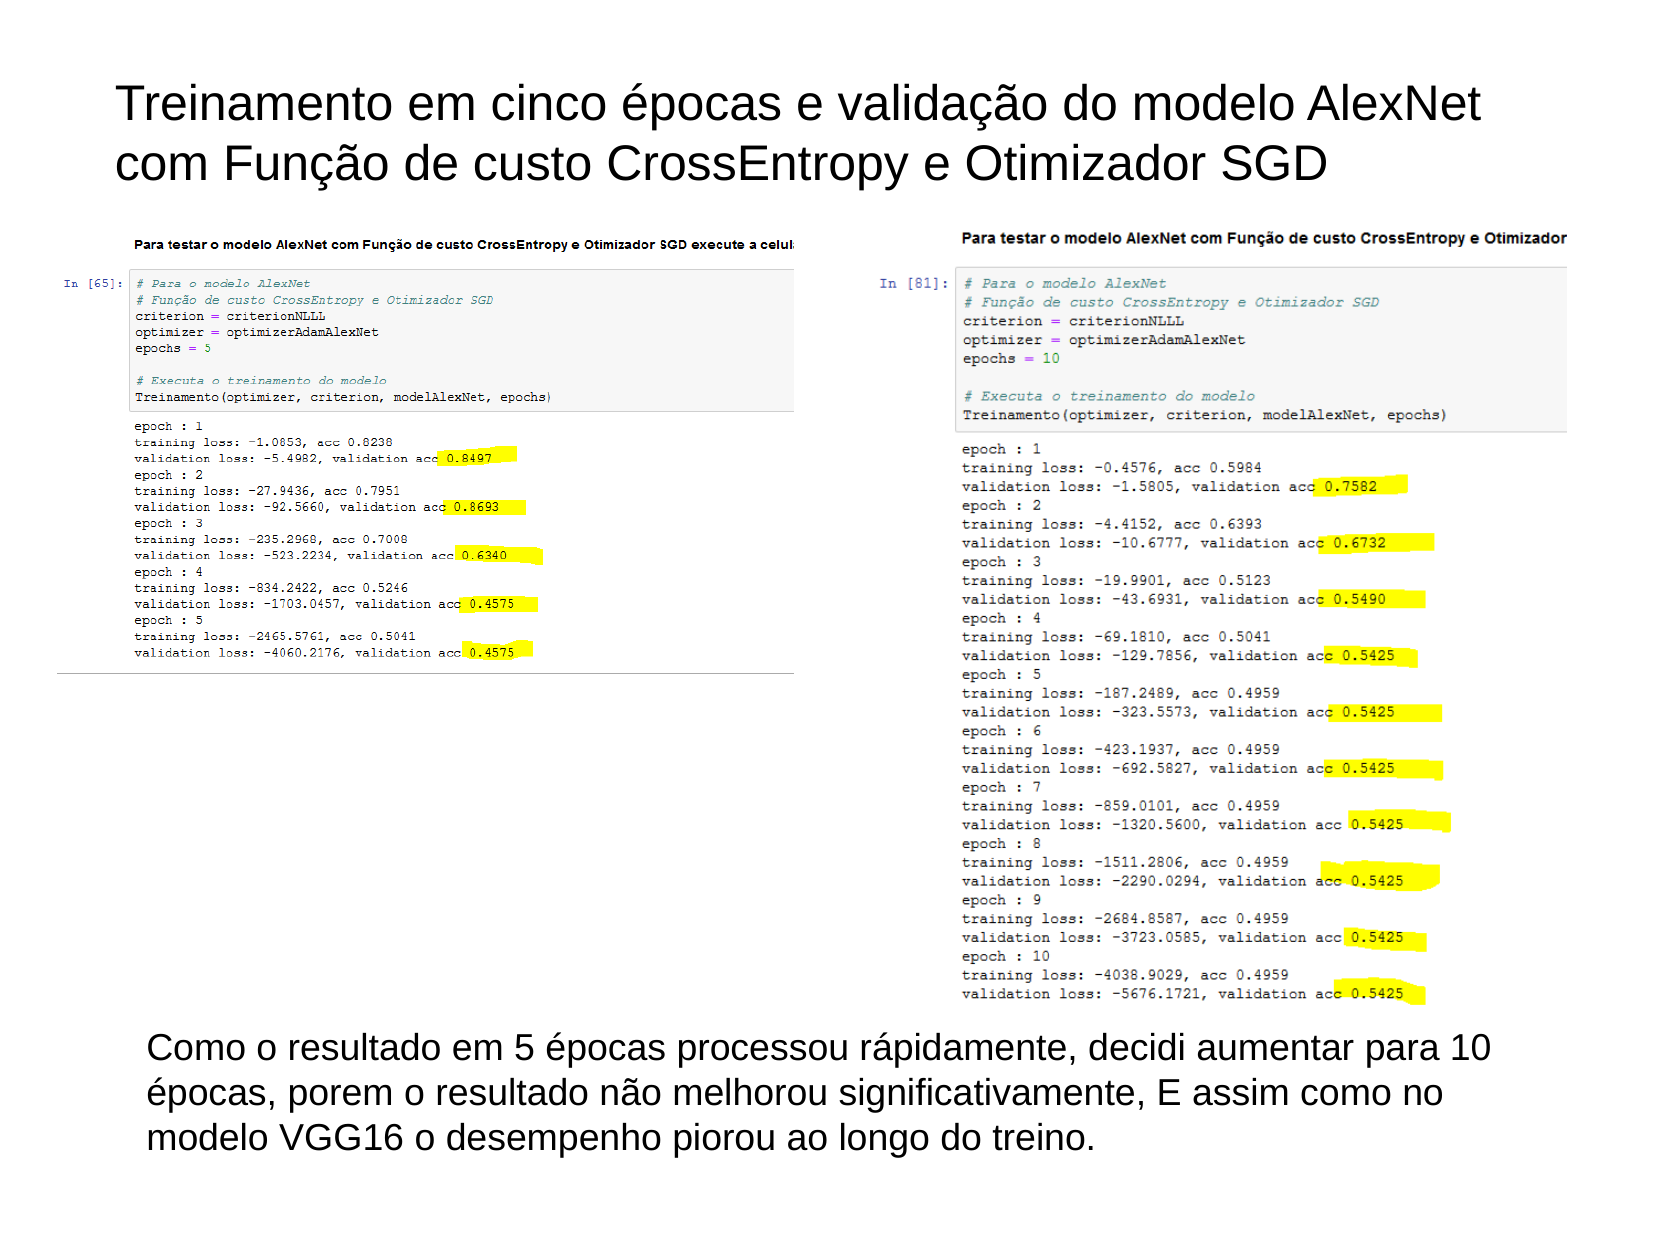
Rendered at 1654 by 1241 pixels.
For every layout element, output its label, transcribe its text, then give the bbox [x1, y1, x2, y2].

text_box Como o resultado em 5 épocas processou rápidamente, decidi aumentar para 10 épocas, porem o resultado não melhorou significativamente, E assim como no modelo VGG16 o desempenho piorou ao longo do treino. [131, 1015, 1571, 1166]
text_box Treinamento em cinco épocas e validação do modelo AlexNet com Função de custo CrossEntropy e Otimizador SGD [99, 63, 1571, 198]
picture [859, 227, 1568, 1016]
picture [56, 227, 795, 676]
